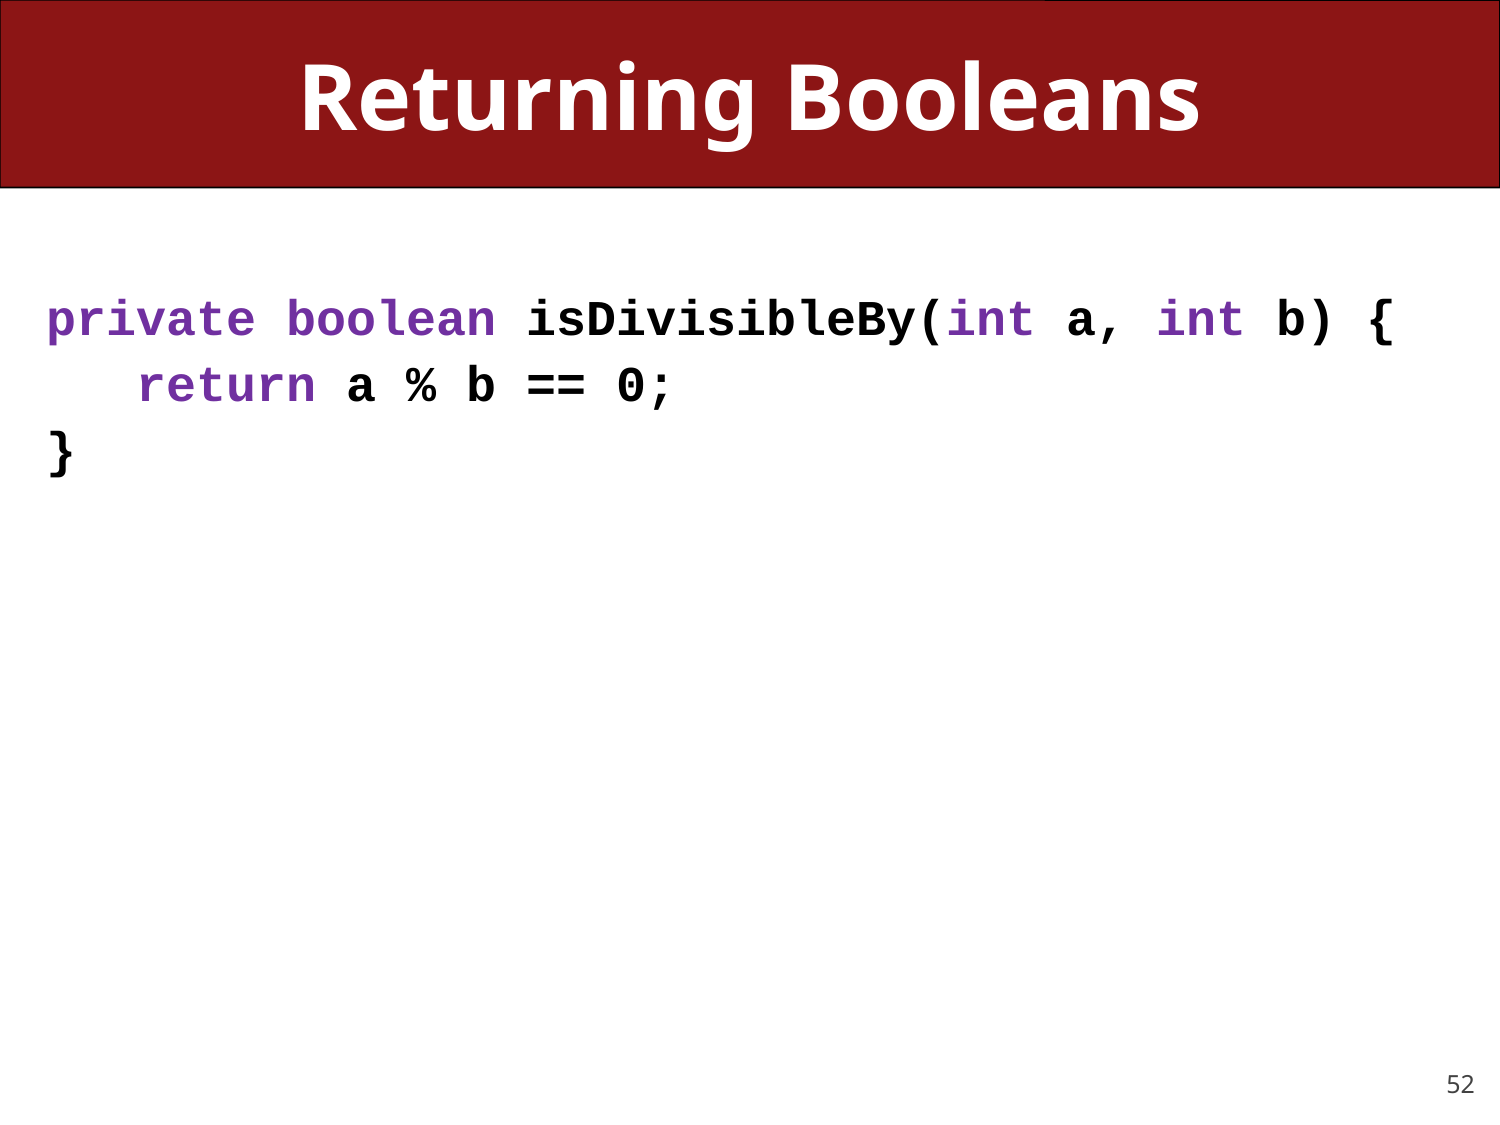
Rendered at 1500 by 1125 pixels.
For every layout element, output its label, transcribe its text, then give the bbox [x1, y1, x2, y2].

title Returning Booleans [75, 0, 1425, 188]
text_box private boolean isDivisibleBy(int a, int b) { return a % b == 0; } [31, 212, 1469, 546]
